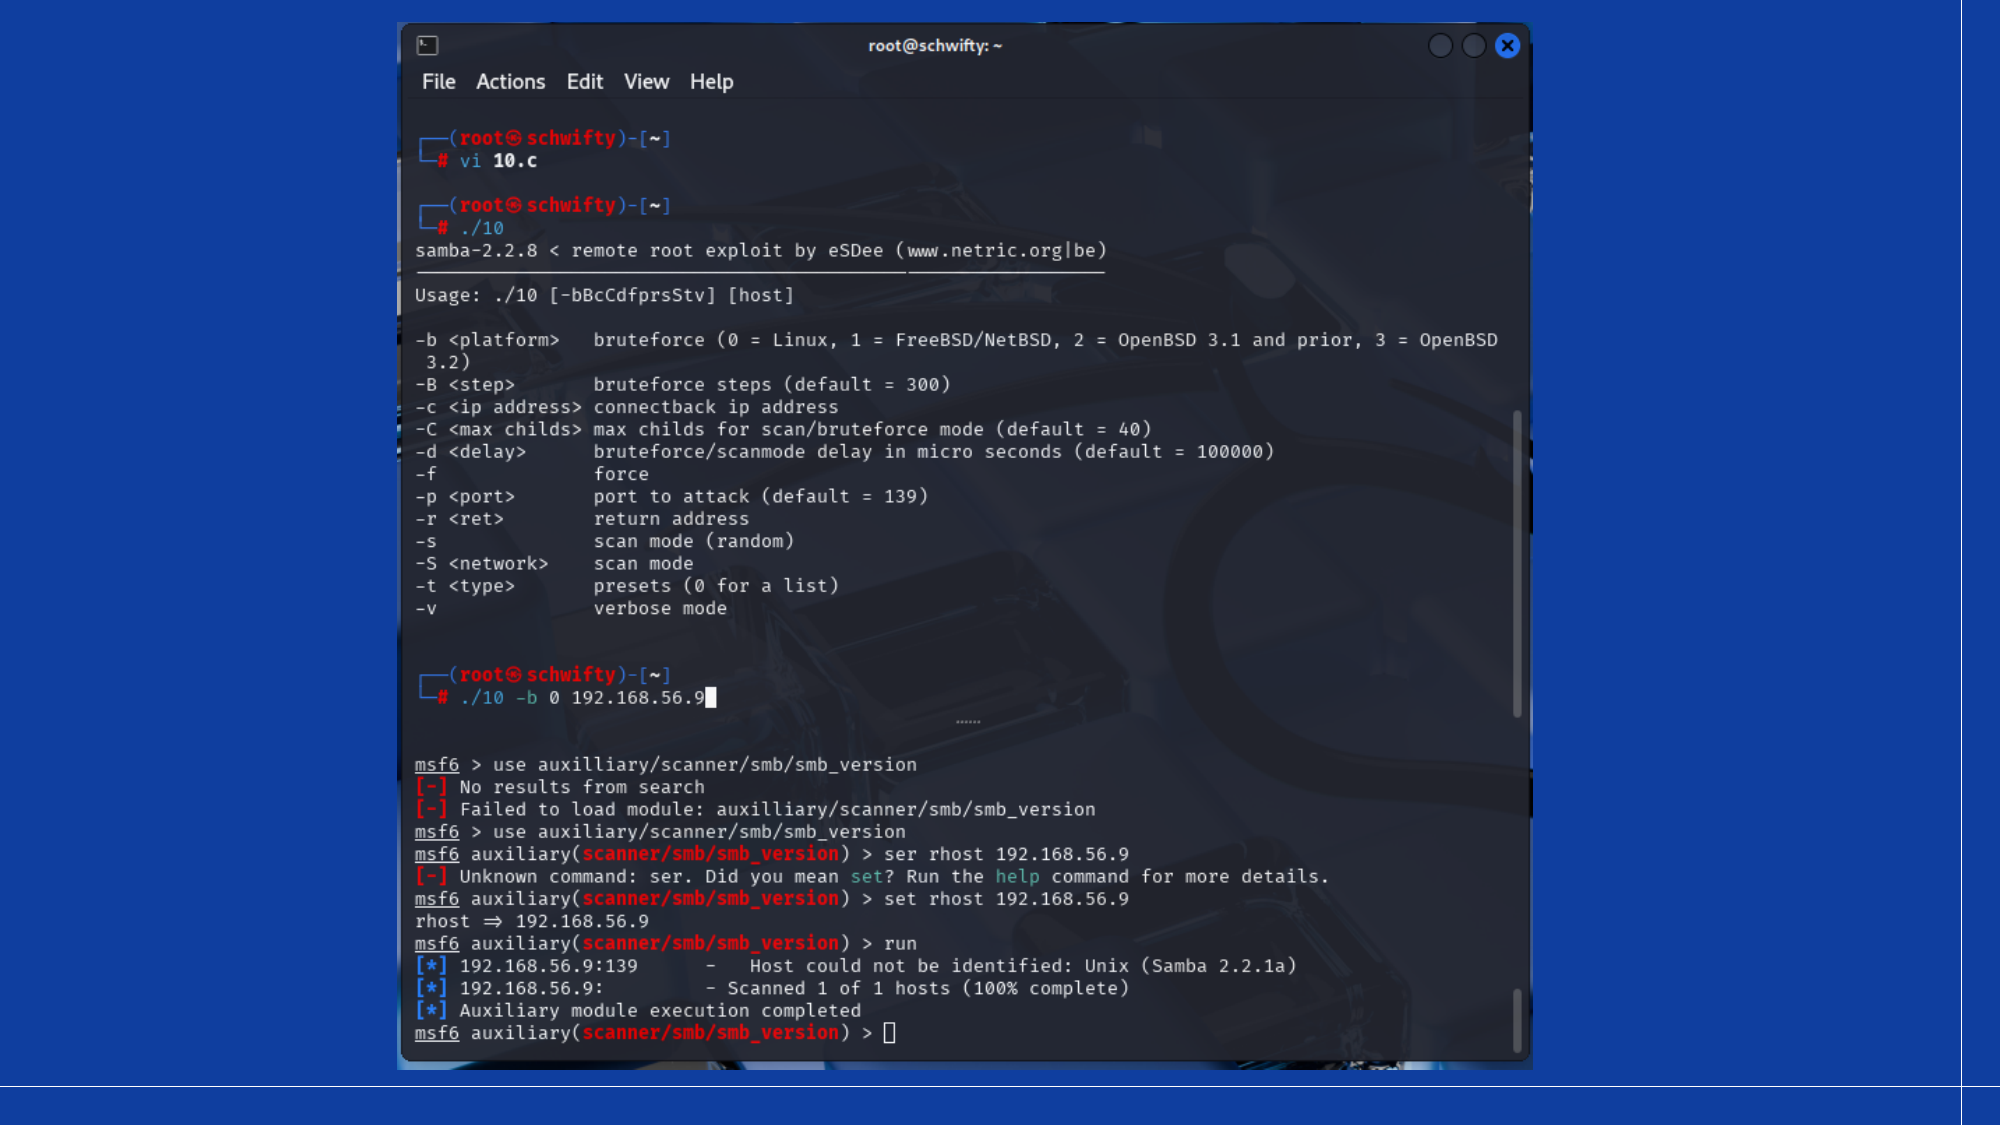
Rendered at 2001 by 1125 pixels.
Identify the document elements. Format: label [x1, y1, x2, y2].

picture [396, 22, 1533, 1070]
